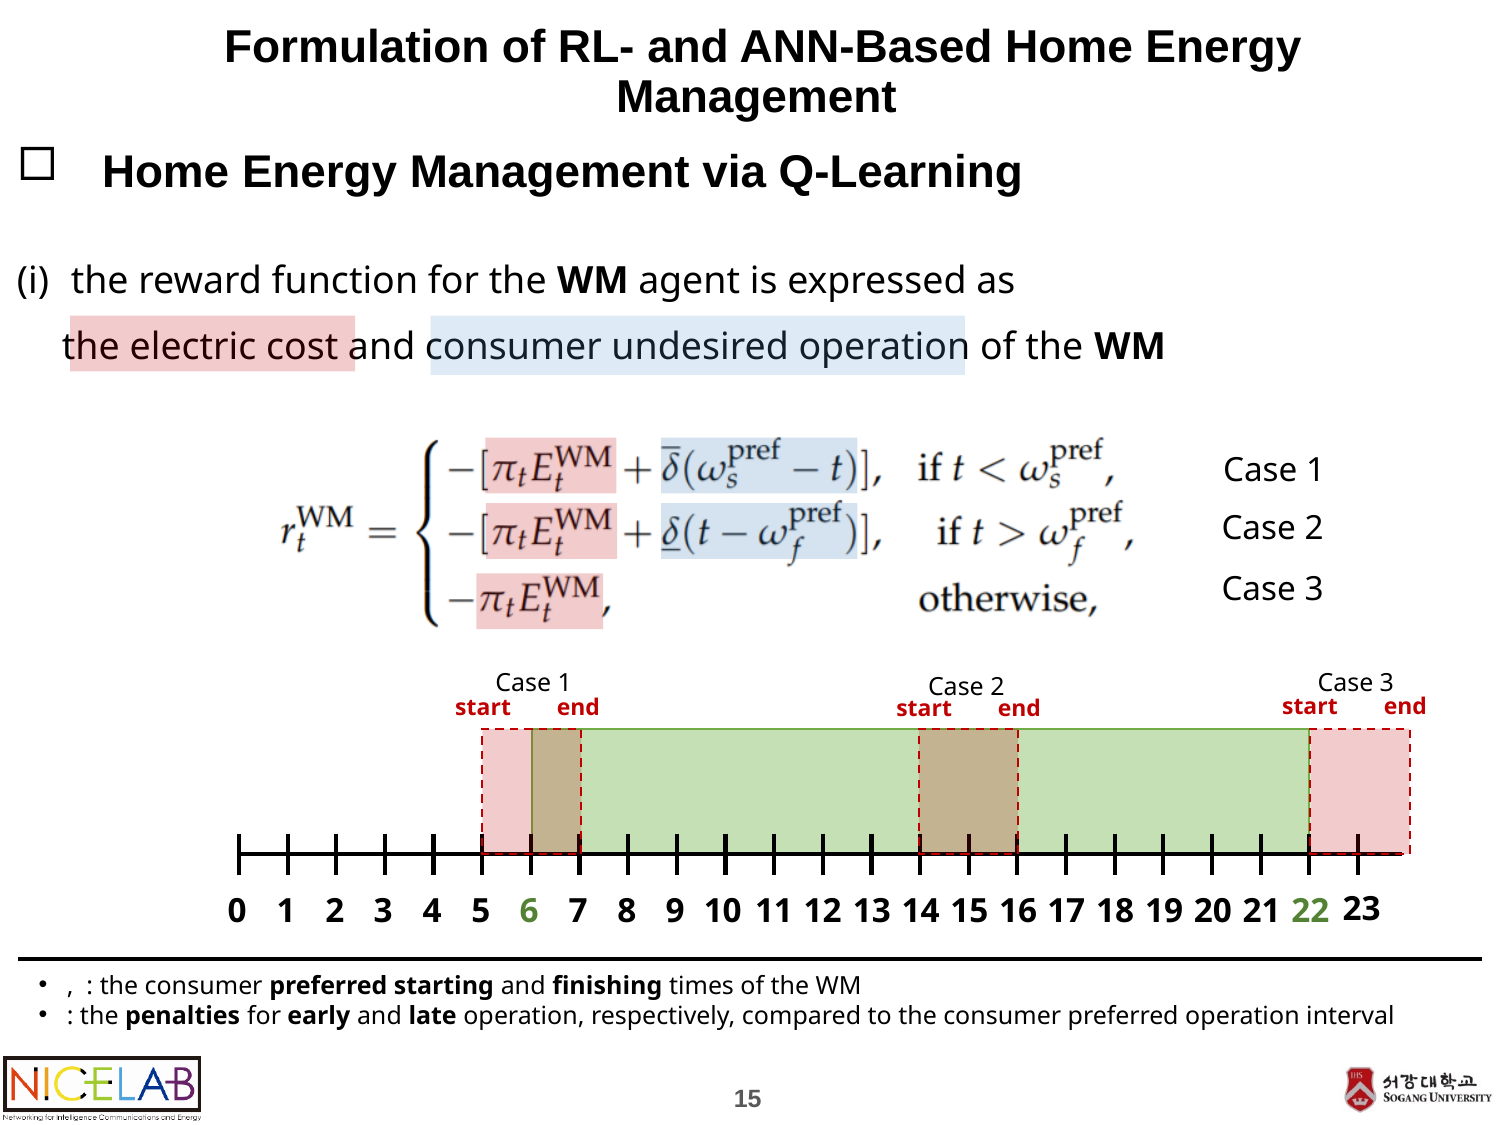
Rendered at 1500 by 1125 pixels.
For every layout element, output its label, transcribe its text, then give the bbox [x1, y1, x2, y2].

text_box Case 1 [480, 667, 594, 684]
picture [1339, 1066, 1496, 1113]
text_box [615, 728, 918, 833]
title Formulation of RL- and ANN-Based Home Energy Management [87, 14, 1425, 130]
text_box [918, 728, 1019, 833]
text_box (i) [2, 248, 74, 309]
picture [234, 410, 1185, 667]
text_box Case 2 [913, 667, 1027, 708]
text_box end [1368, 683, 1442, 727]
text_box Case 3 [1302, 659, 1410, 704]
text_box [69, 315, 356, 372]
text_box [1309, 728, 1411, 855]
text_box Home Energy Management via Q-Learning [0, 130, 1500, 219]
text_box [442, 684, 615, 855]
text_box start [881, 685, 967, 729]
text_box Case 3 [1206, 560, 1339, 615]
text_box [212, 833, 1403, 938]
text_box end [983, 685, 1056, 729]
text_box the electric cost and consumer undesired operation of the WM [17, 314, 1257, 374]
text_box Case 1 [1208, 440, 1350, 496]
text_box [1019, 728, 1310, 833]
text_box the reward function for the WM agent is expressed as [74, 248, 1103, 309]
picture [3, 1056, 201, 1121]
text_box [430, 315, 966, 376]
text_box start [1267, 683, 1353, 727]
text_box Case 2 [1206, 499, 1339, 554]
